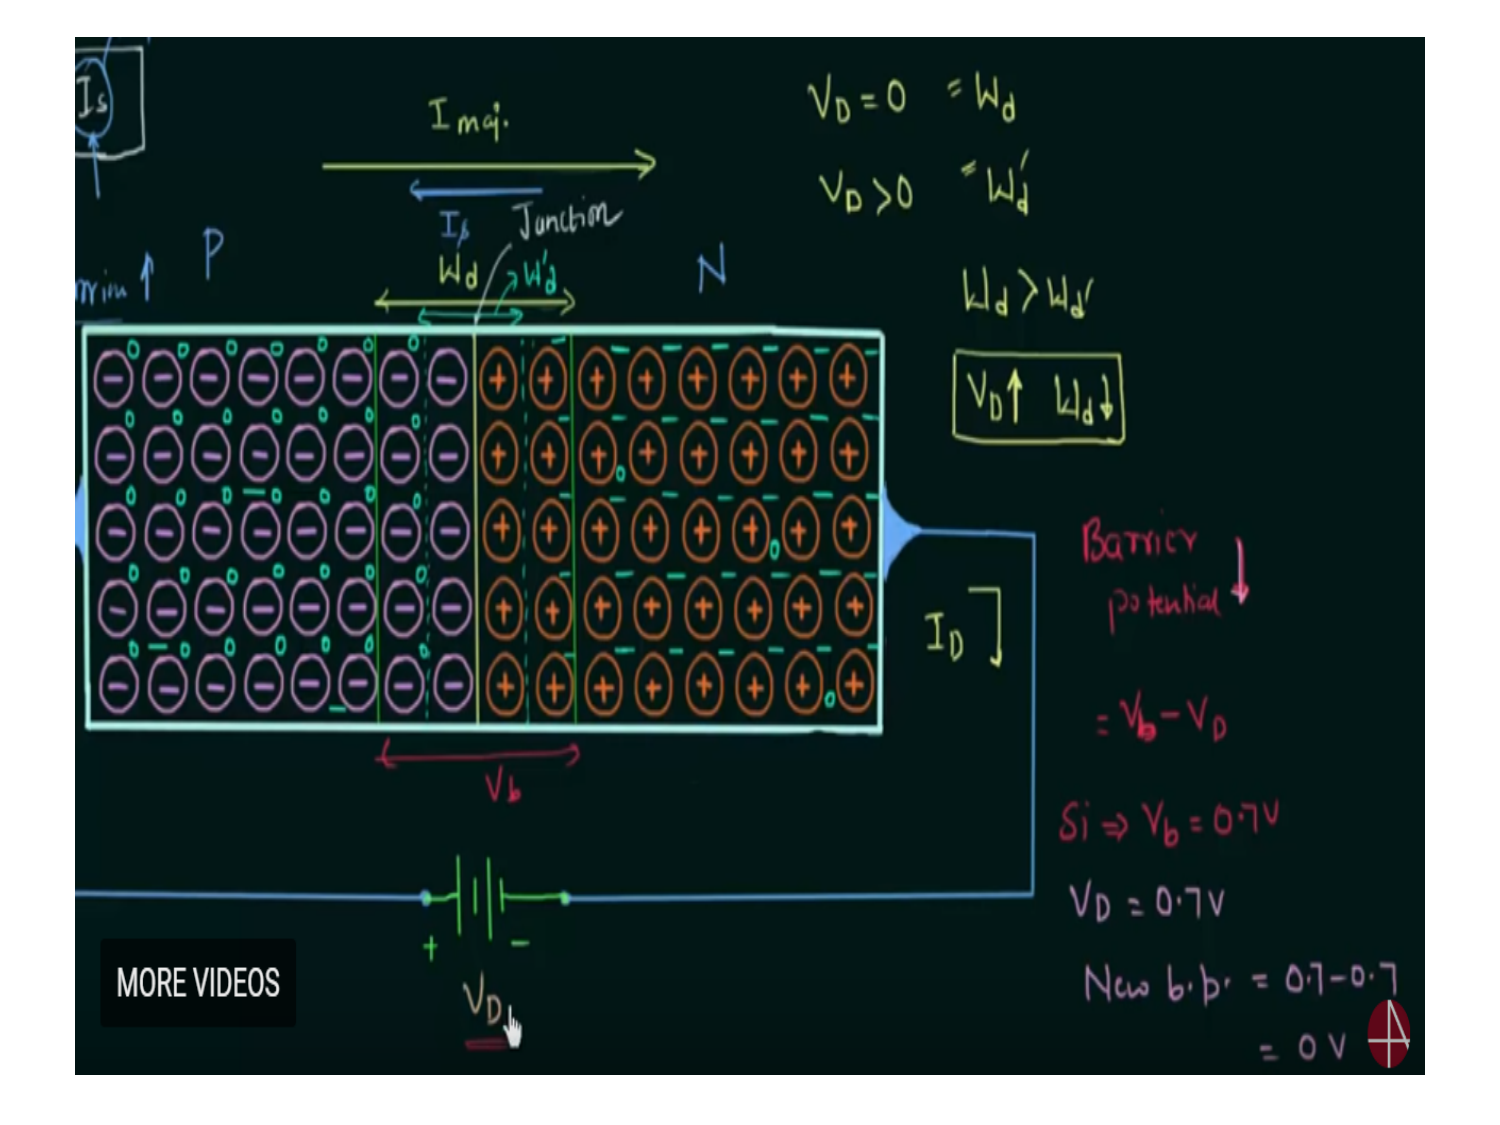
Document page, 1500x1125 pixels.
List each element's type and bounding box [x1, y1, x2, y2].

list [74, 37, 1426, 1076]
